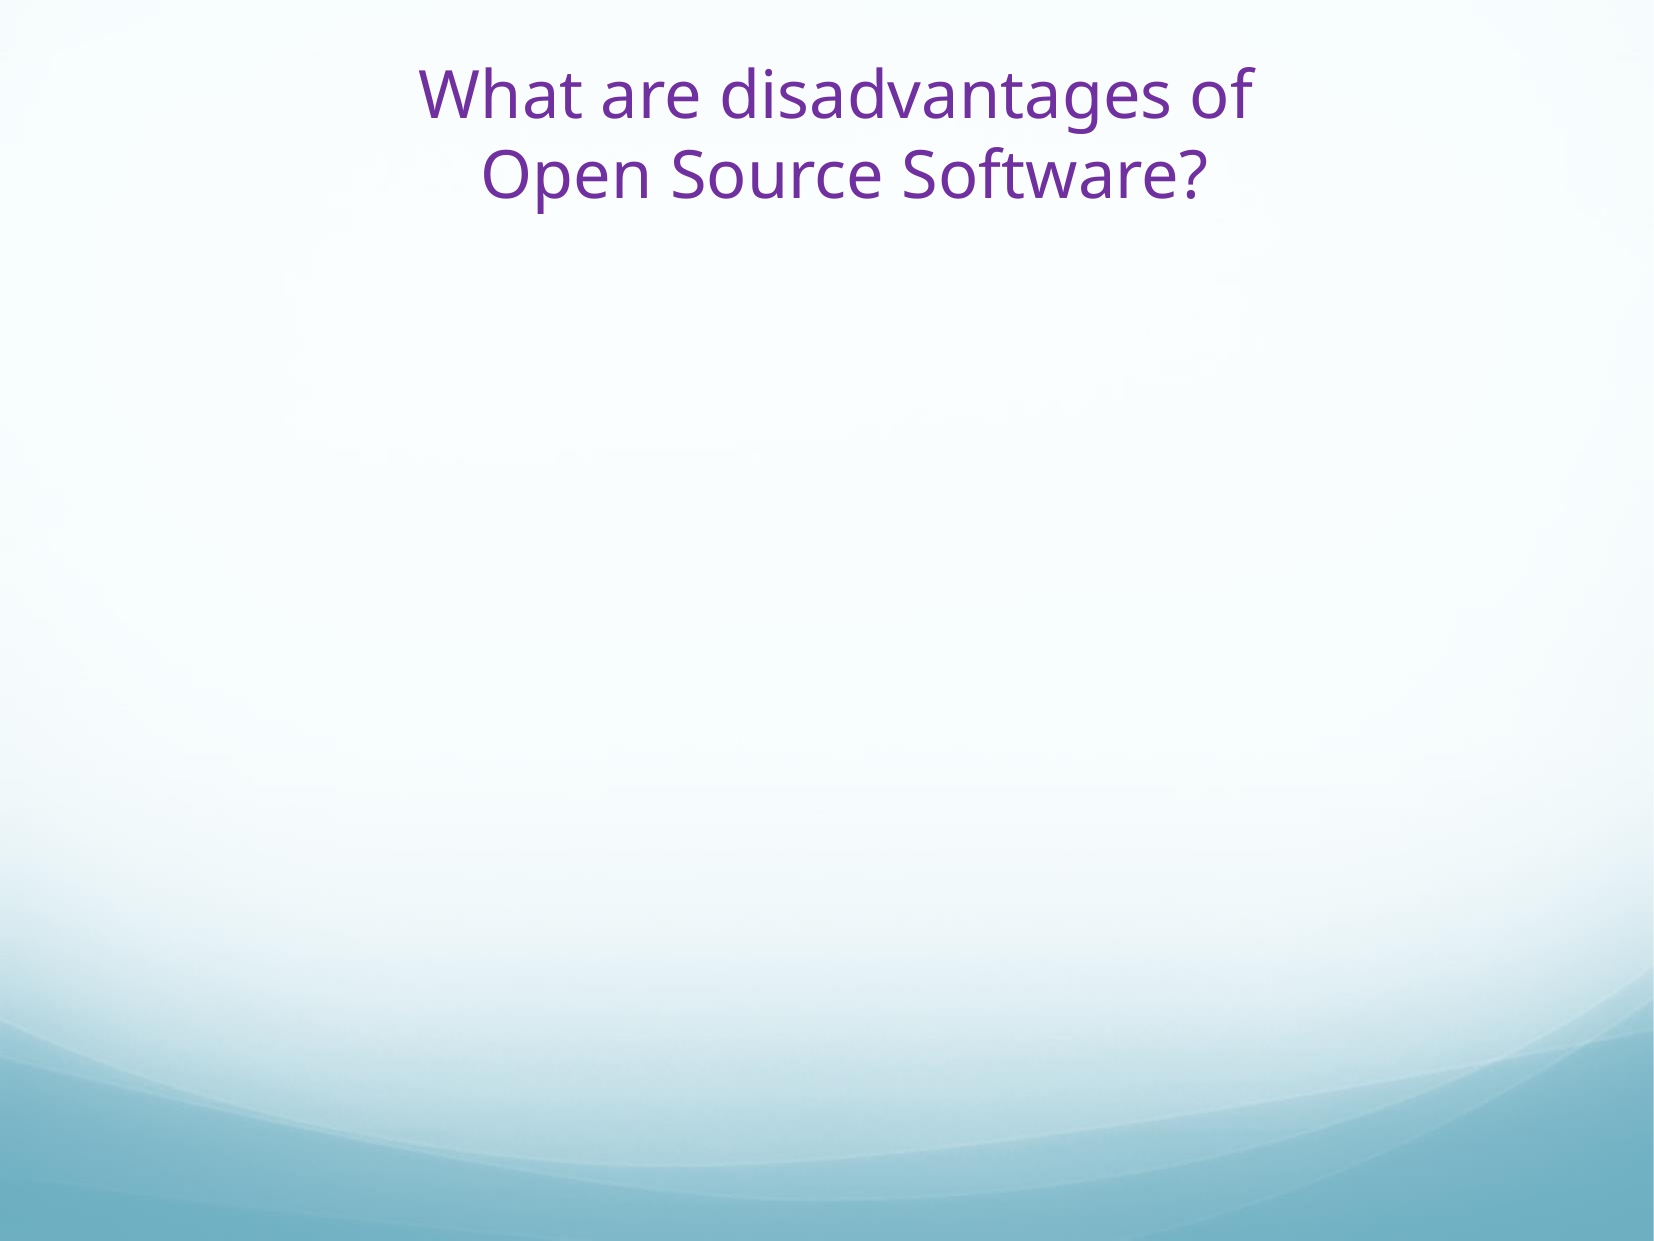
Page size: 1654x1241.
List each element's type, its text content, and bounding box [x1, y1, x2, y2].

title What are disadvantages of Open Source Software? [64, 27, 1626, 221]
picture [0, 0, 1654, 1241]
